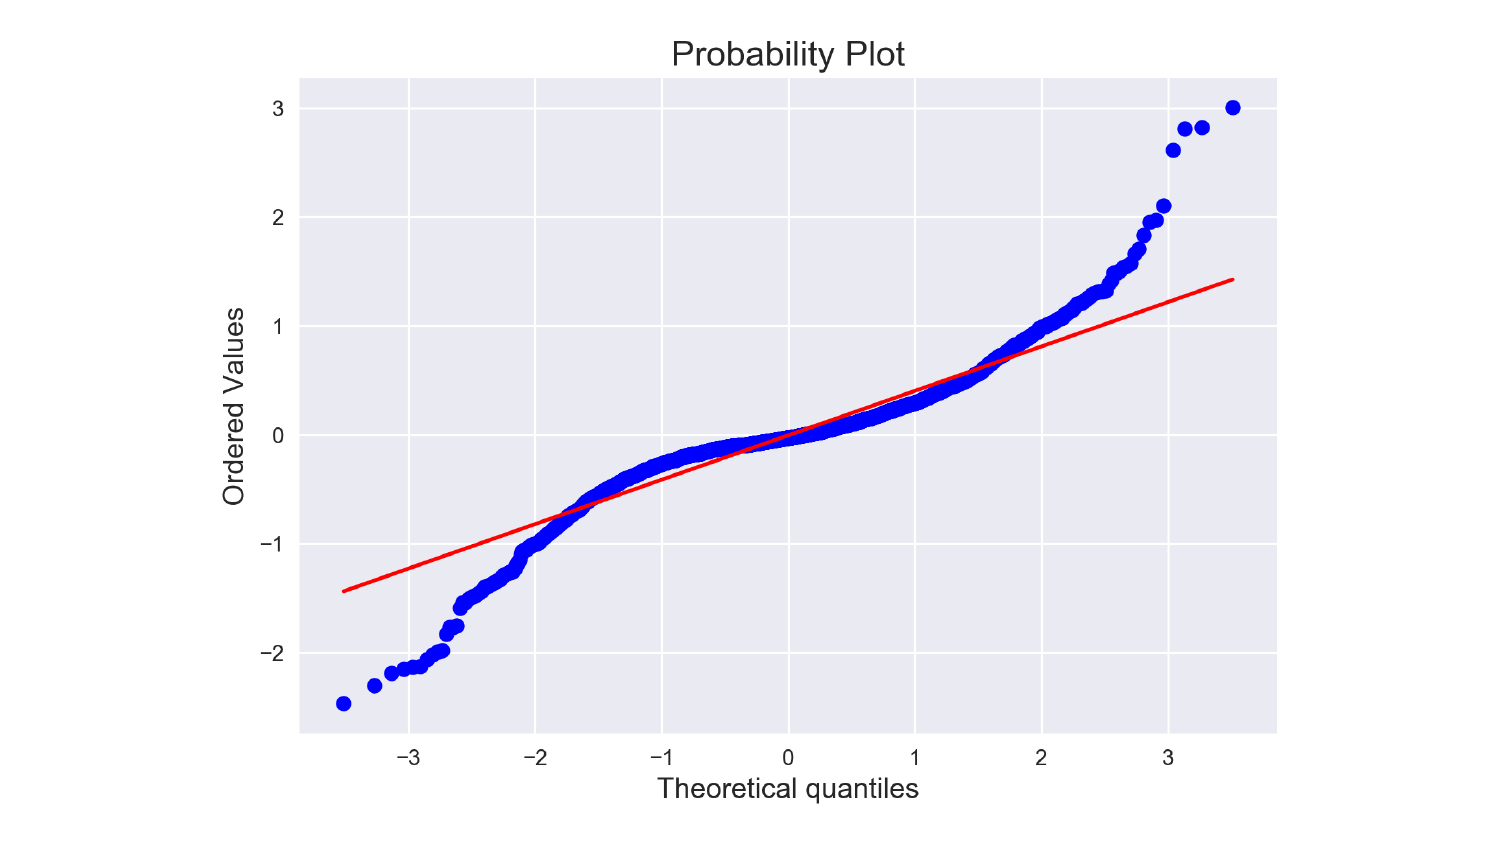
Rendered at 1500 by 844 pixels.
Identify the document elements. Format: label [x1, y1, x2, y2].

picture [207, 24, 1293, 819]
